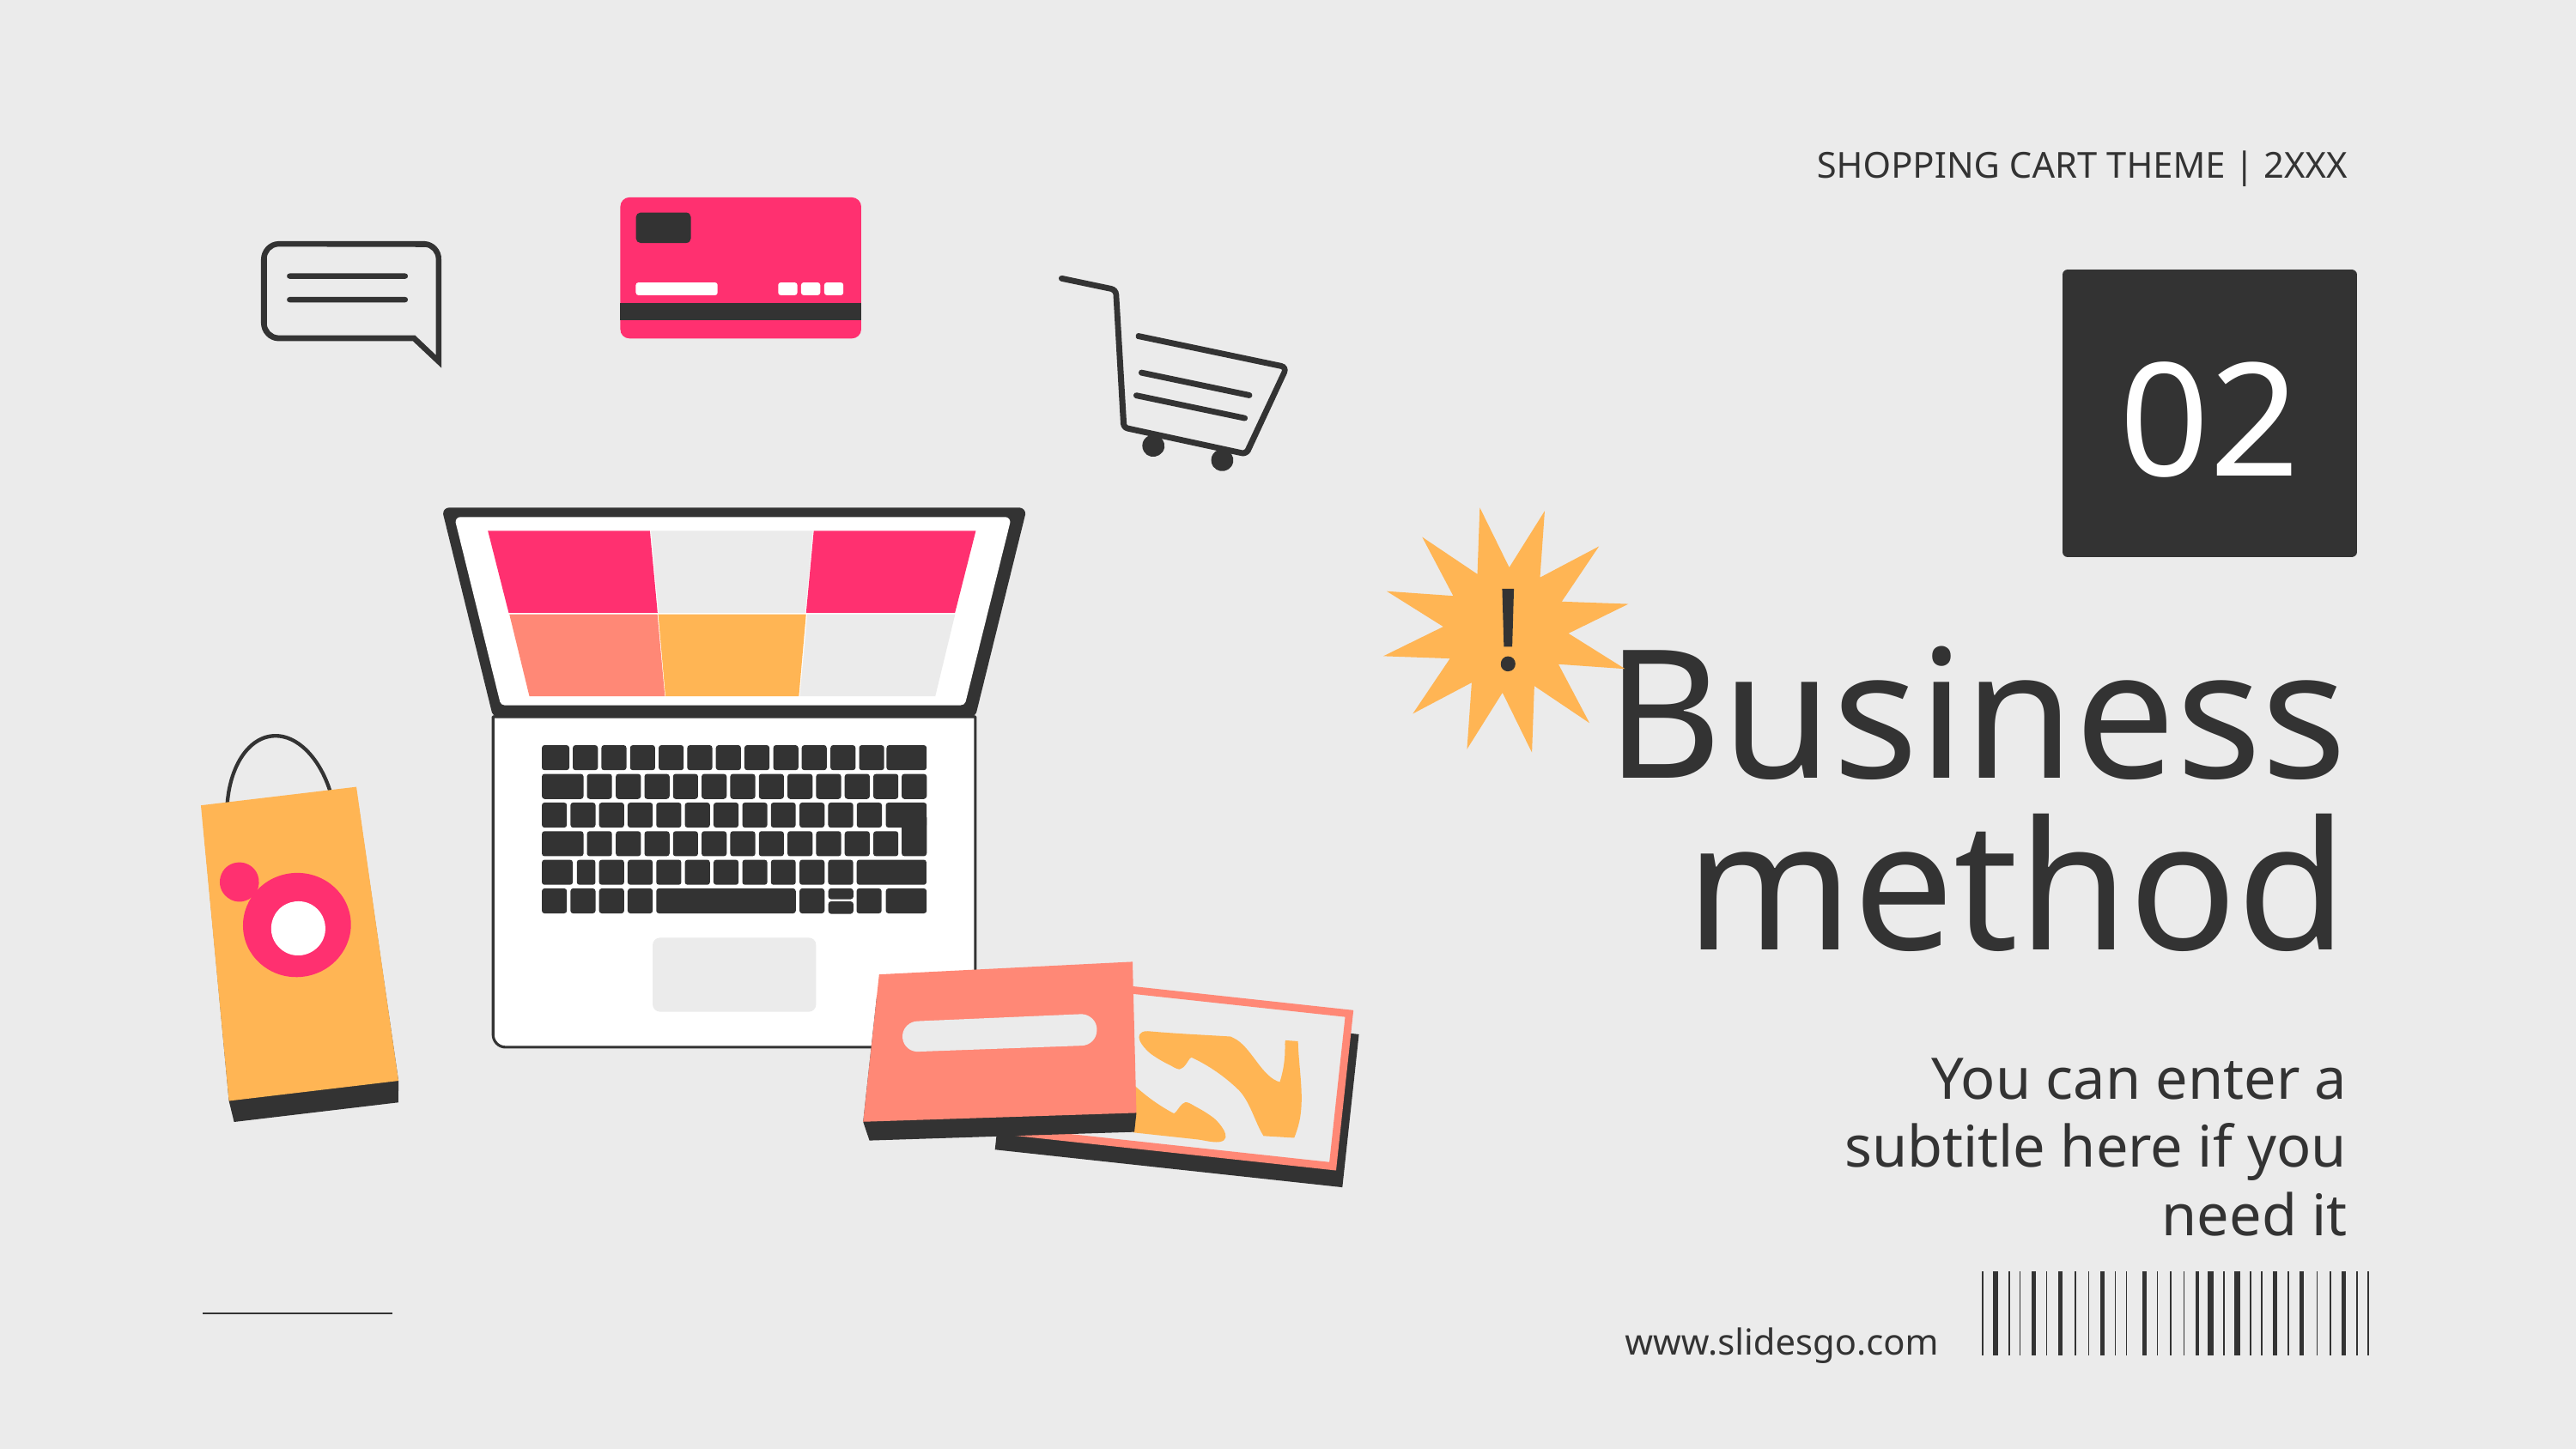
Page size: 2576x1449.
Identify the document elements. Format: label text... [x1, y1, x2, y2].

subtitle www.slidesgo.com [1578, 1323, 1965, 1358]
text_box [620, 197, 862, 339]
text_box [260, 240, 442, 368]
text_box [442, 506, 1026, 1048]
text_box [871, 960, 1355, 1167]
subtitle You can enter a subtitle here if you need it [1690, 1016, 2373, 1217]
subtitle SHOPPING CART THEME | 2XXX [1715, 132, 2373, 195]
title 02 [2063, 270, 2357, 557]
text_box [208, 732, 380, 1114]
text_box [1039, 298, 1285, 458]
title Business method [1320, 615, 2373, 1030]
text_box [1382, 506, 1629, 753]
